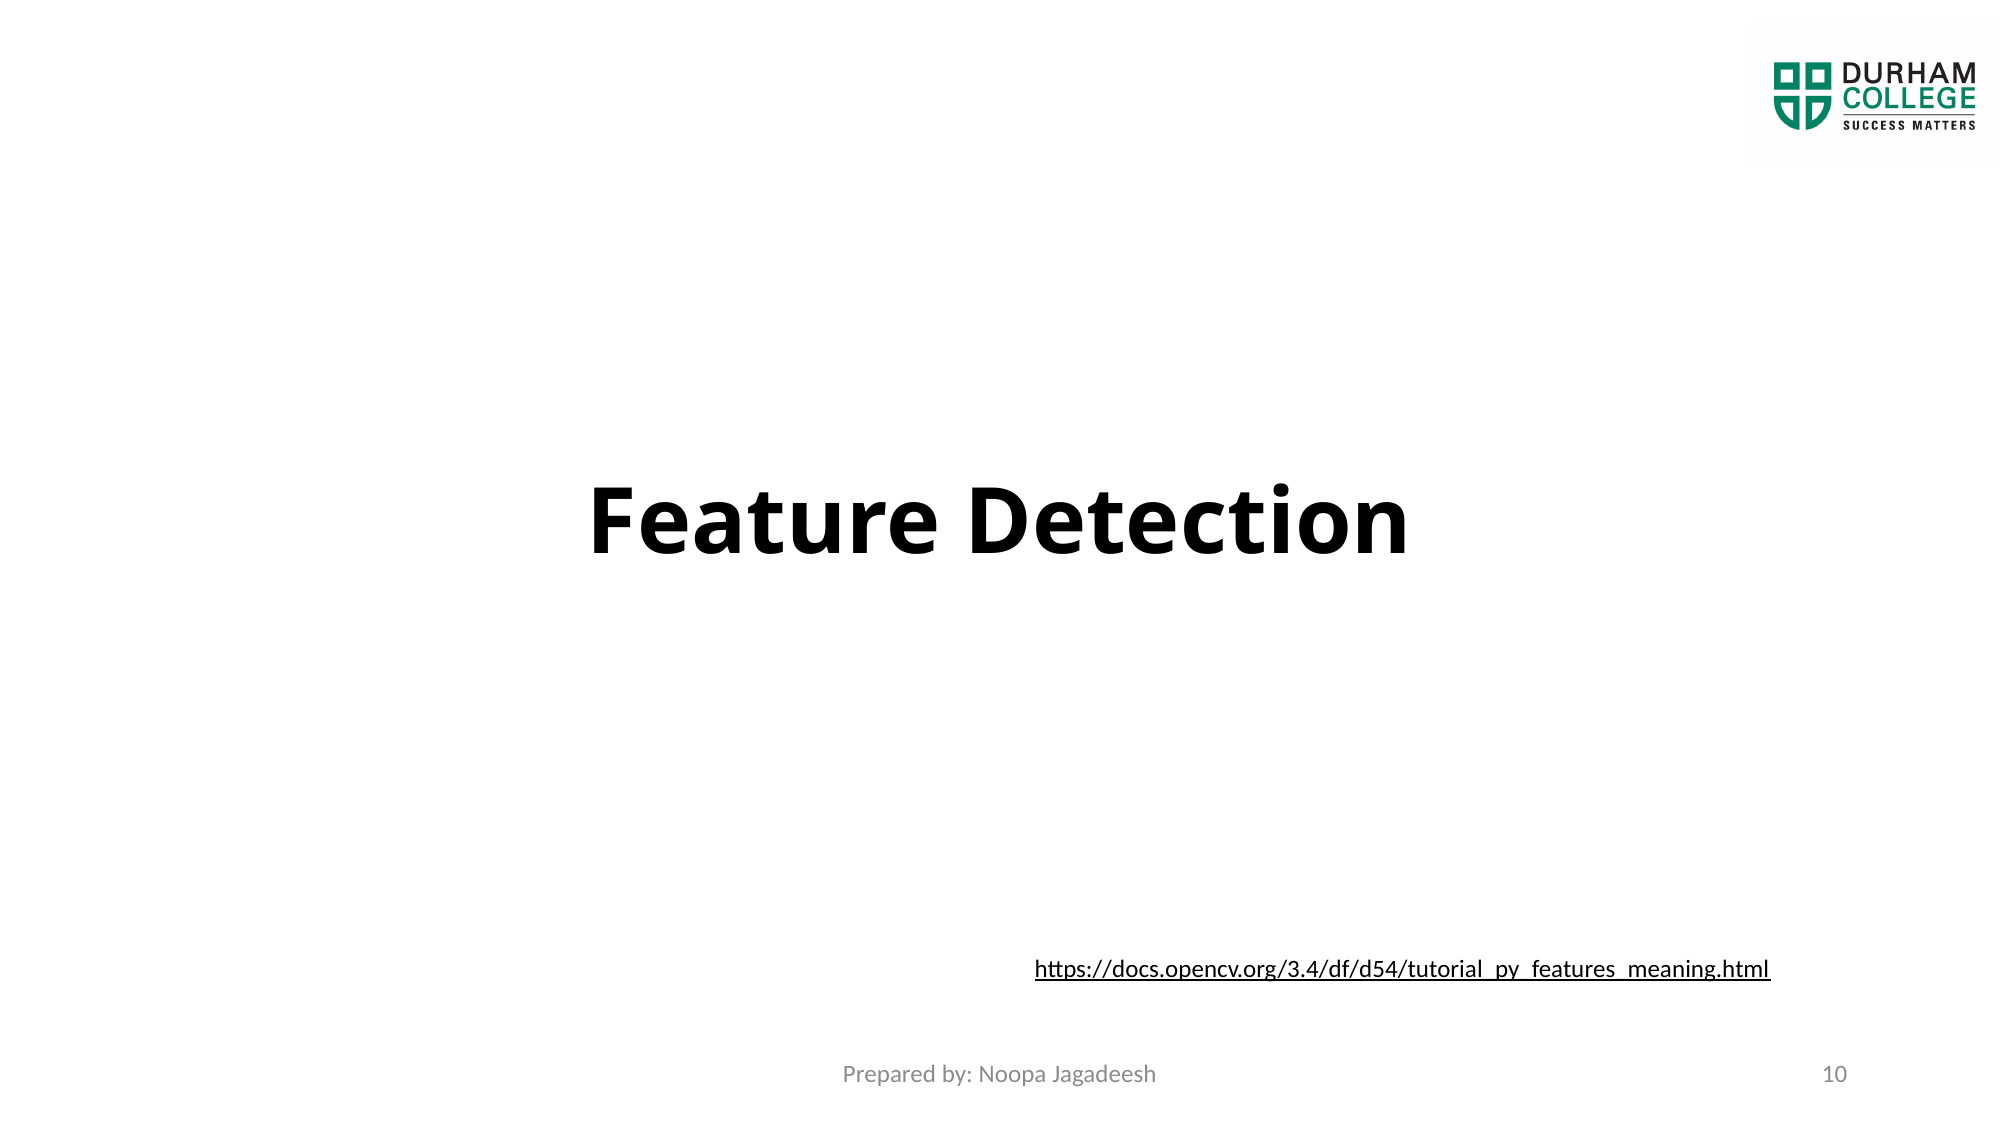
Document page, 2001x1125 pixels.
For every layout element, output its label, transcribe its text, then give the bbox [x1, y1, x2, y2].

title Feature Detection [137, 415, 1863, 633]
footer Prepared by: Noopa Jagadeesh [662, 1042, 1338, 1103]
picture [1749, 22, 2000, 166]
text_box https://docs.opencv.org/3.4/df/d54/tutorial_py_features_meaning.html [1019, 944, 2000, 990]
slide_number 10 [1412, 1042, 1863, 1103]
